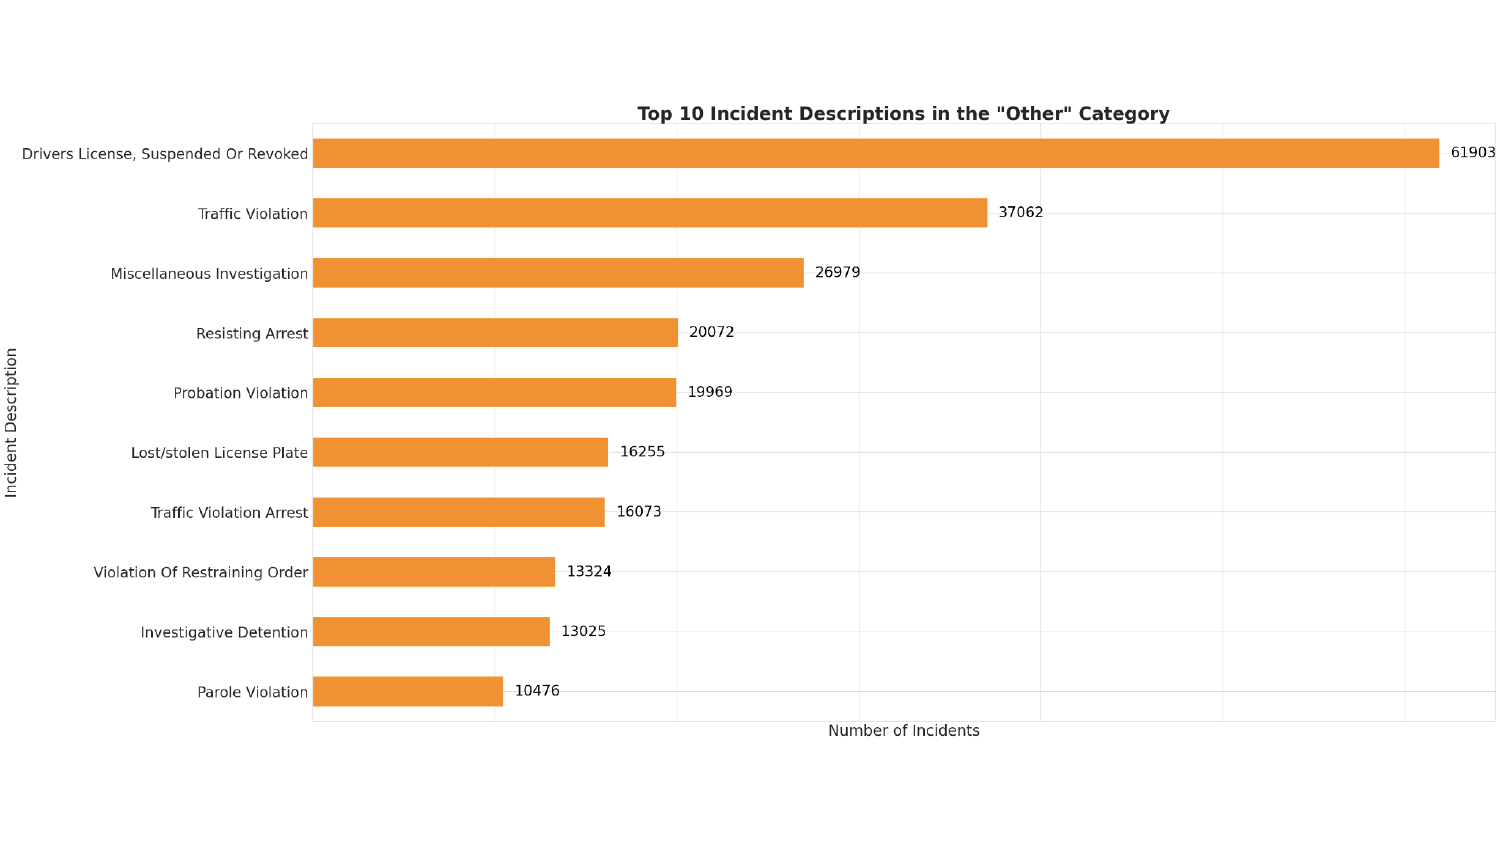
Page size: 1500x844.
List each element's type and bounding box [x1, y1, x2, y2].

picture [0, 101, 1500, 743]
